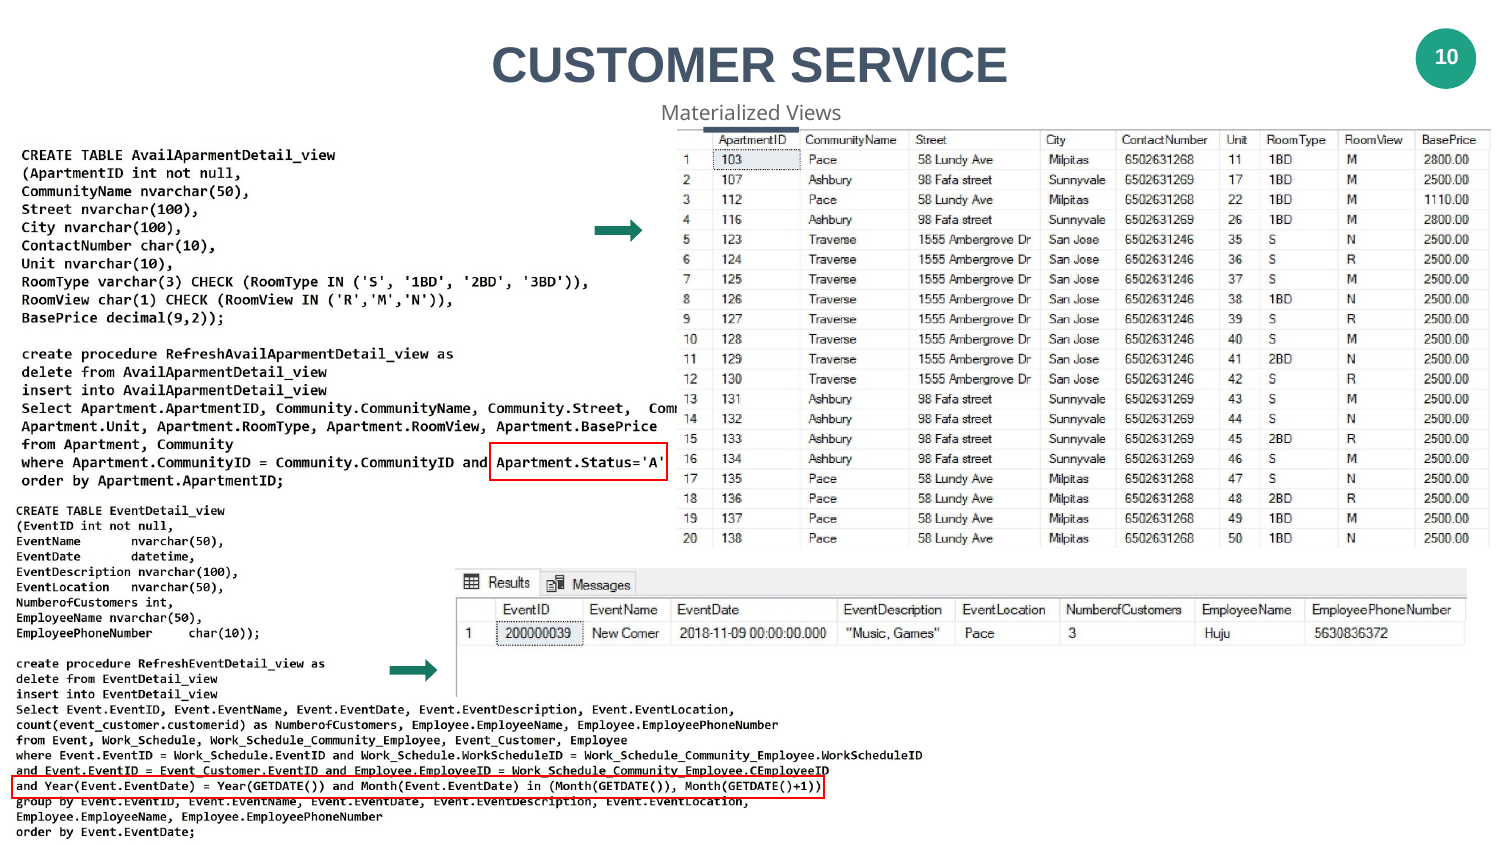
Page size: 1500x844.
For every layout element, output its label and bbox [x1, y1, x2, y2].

text_box [392, 29, 1110, 142]
picture [11, 128, 1491, 844]
